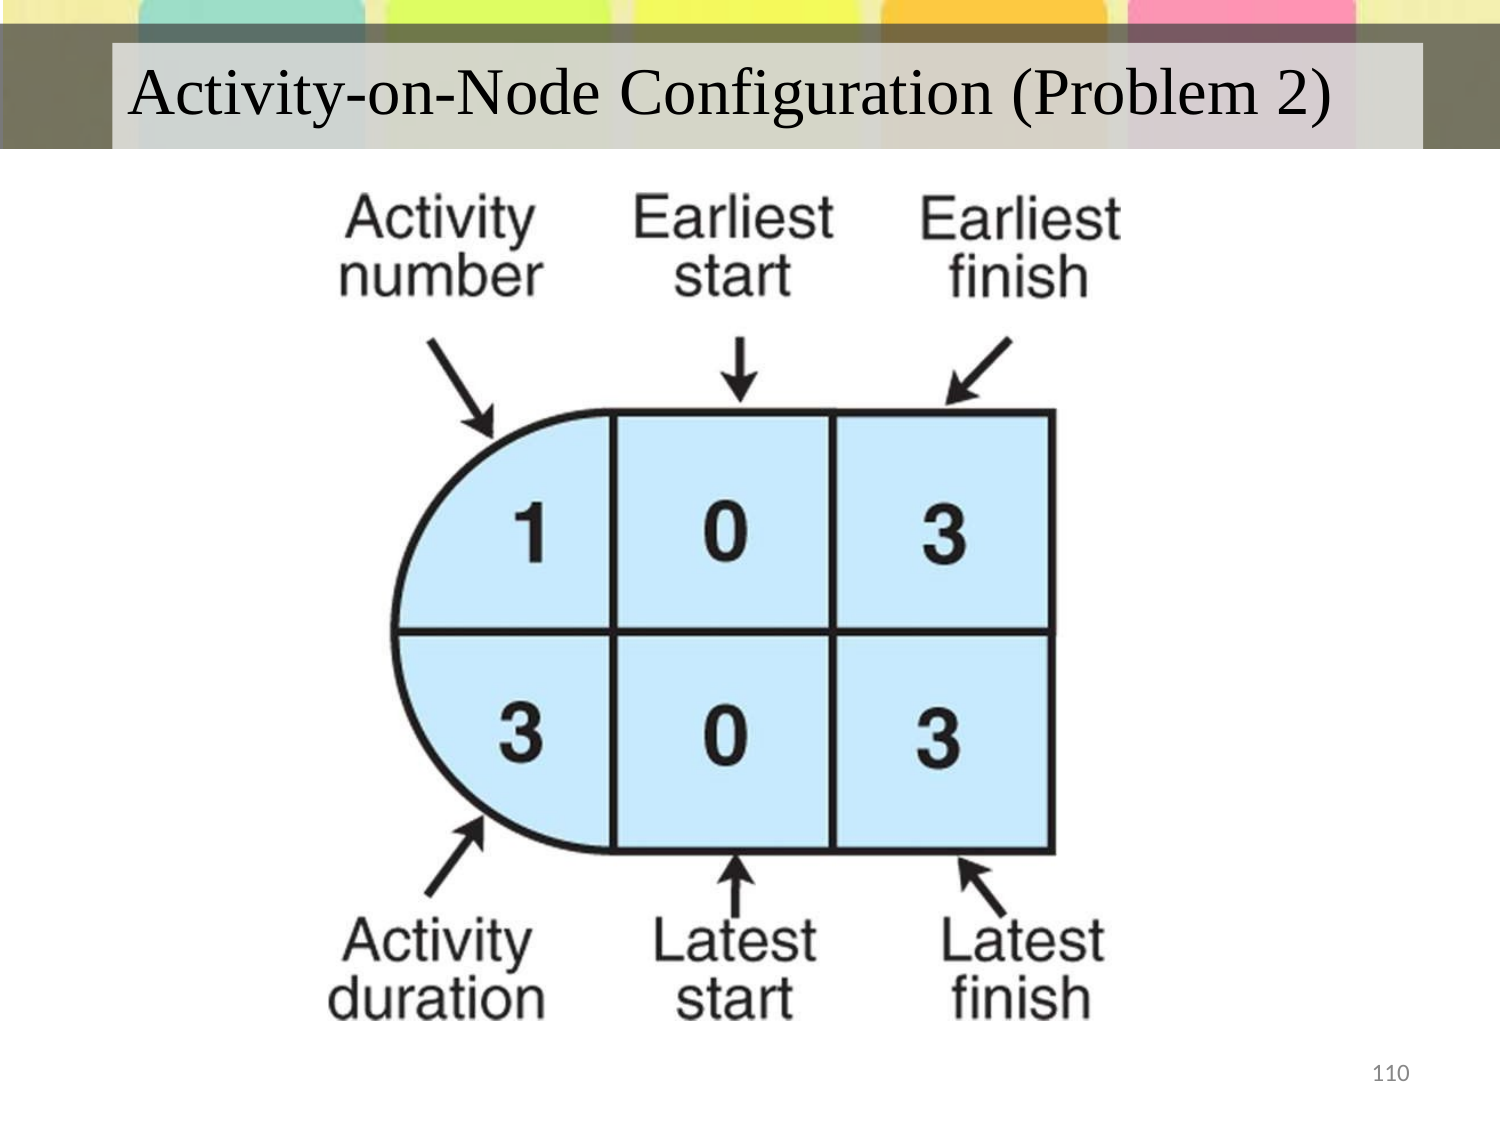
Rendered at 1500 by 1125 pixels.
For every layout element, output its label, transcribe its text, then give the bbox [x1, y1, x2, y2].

title Activity-on-Node Configuration (Problem 2) [112, 42, 1424, 236]
picture [3, 0, 1500, 23]
picture [327, 190, 1122, 1021]
text_box 110 [1365, 1057, 1417, 1087]
